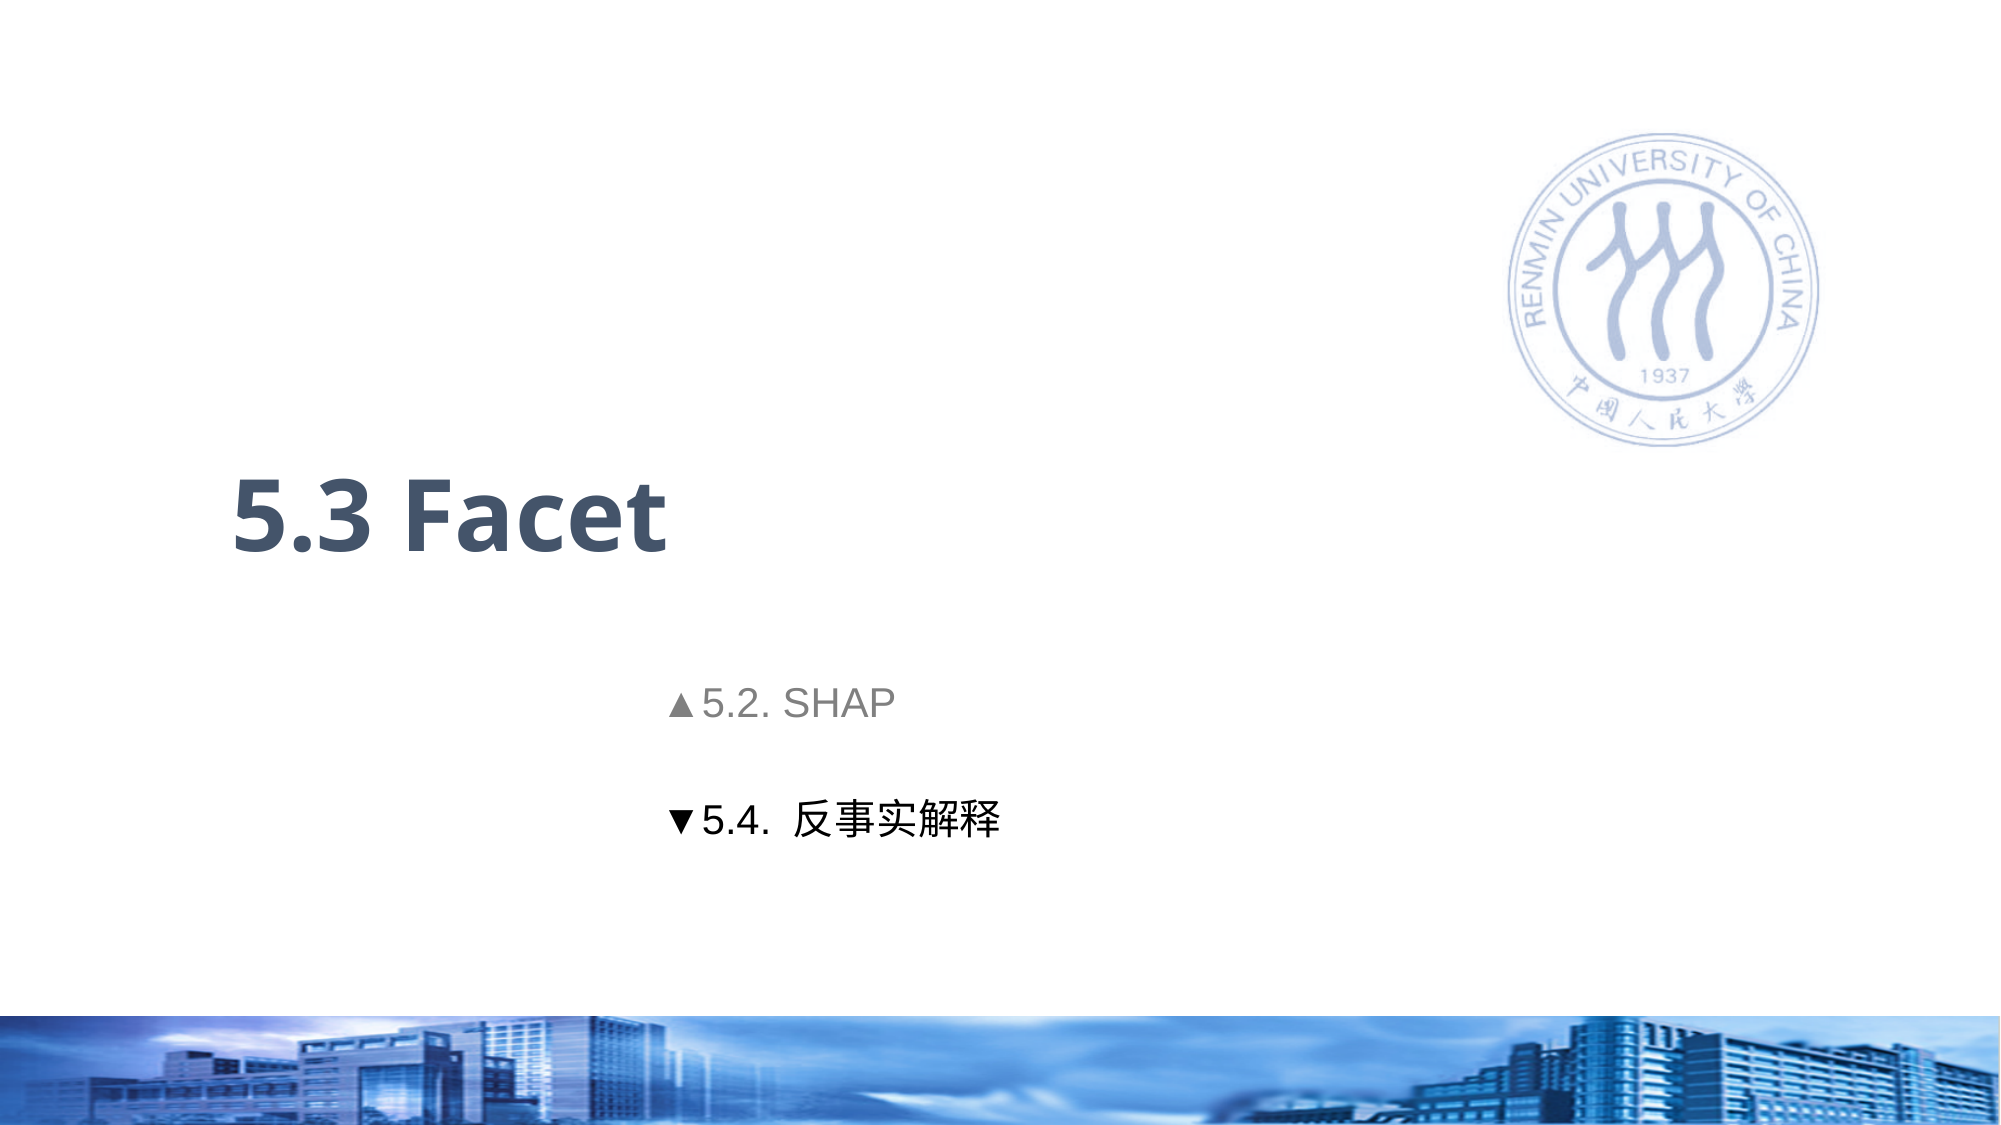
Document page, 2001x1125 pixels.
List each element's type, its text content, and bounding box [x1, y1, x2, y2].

picture [0, 1016, 2001, 1125]
picture [1459, 92, 1855, 475]
text_box 5.3 Facet [66, 418, 835, 606]
text_box ▲5.2. SHAP ▼5.4. 反事实解释 [645, 668, 1355, 957]
